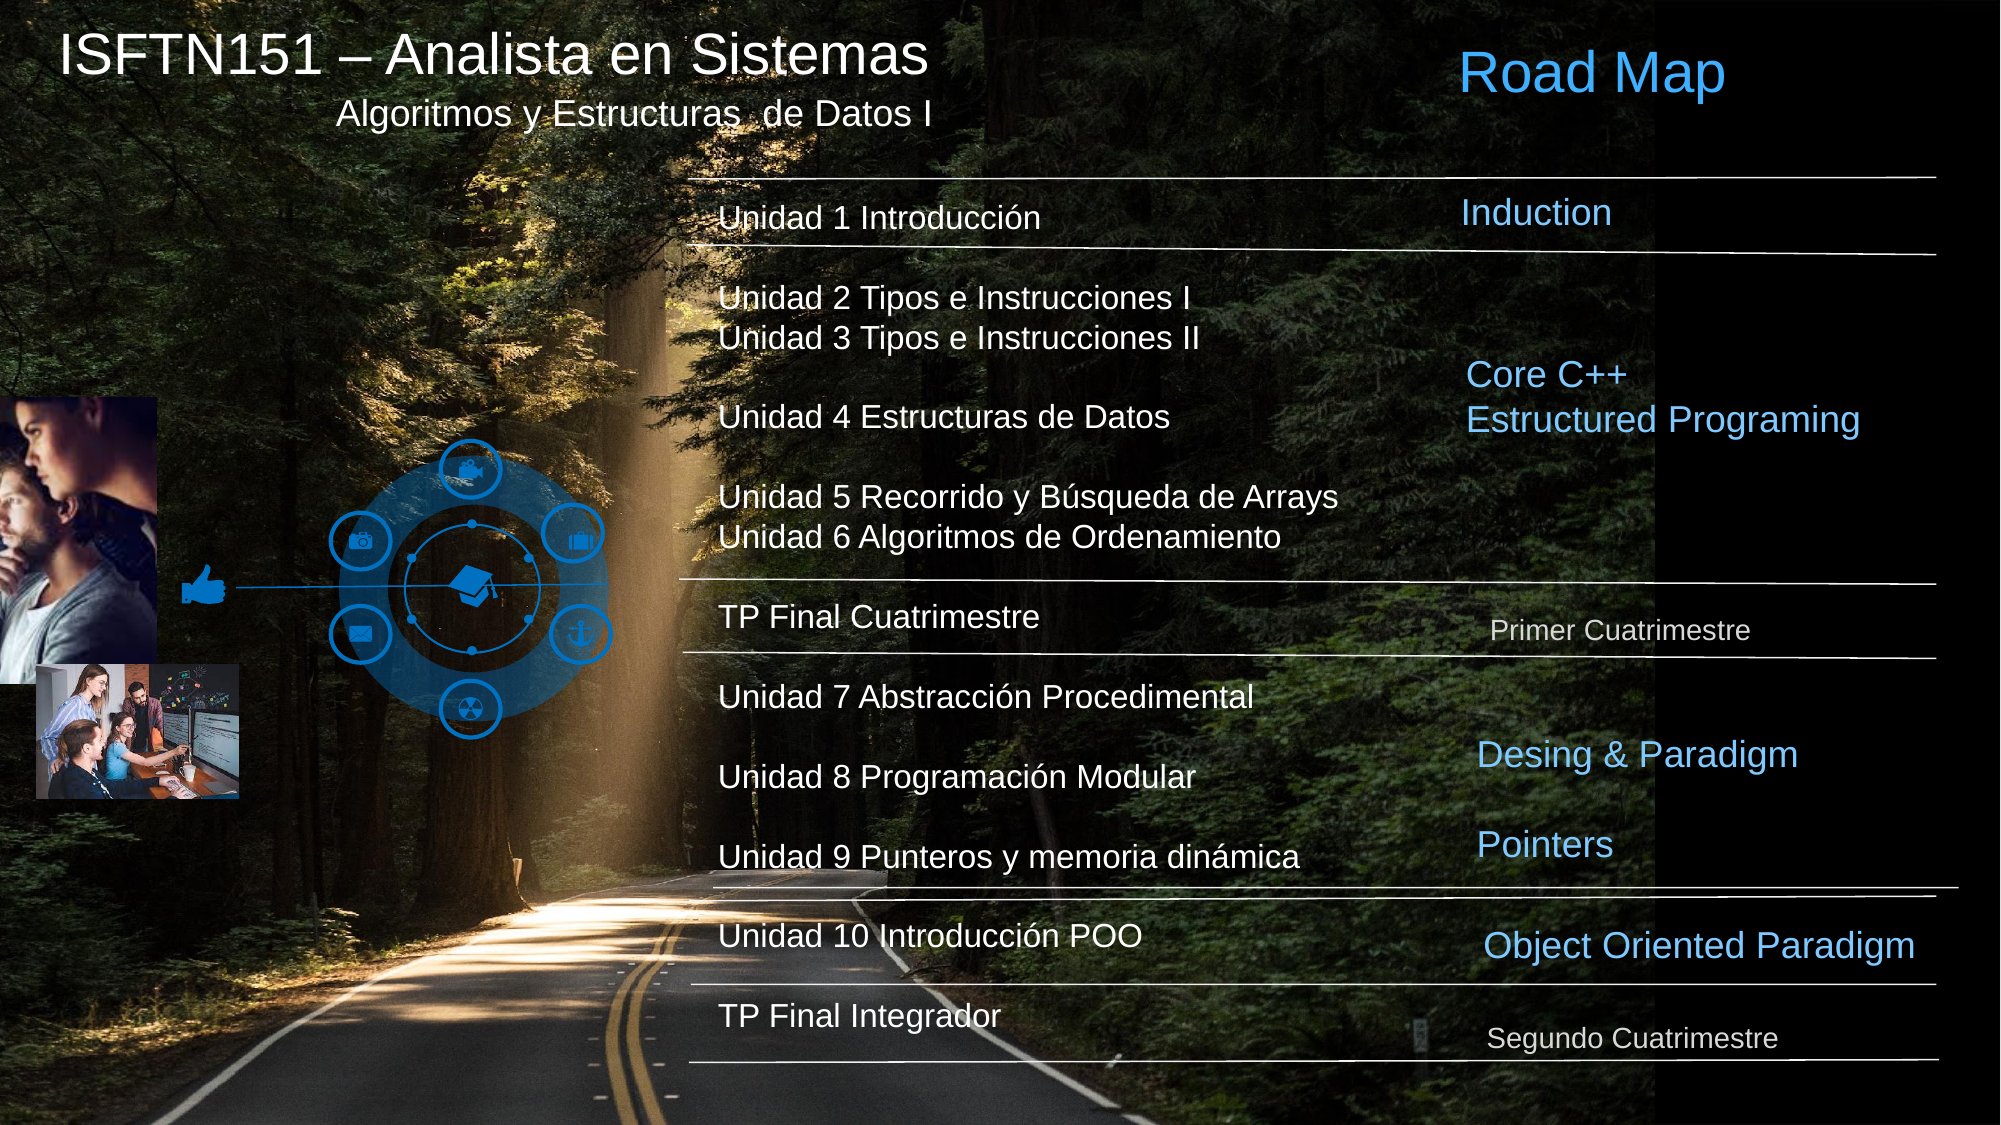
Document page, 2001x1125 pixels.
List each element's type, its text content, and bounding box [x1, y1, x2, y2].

text_box Desing & Paradigm Pointers [1655, 722, 1819, 872]
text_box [689, 896, 1937, 901]
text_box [181, 440, 611, 738]
text_box Road Map [1655, 26, 1951, 112]
text_box Primer Cuatrimestre [1655, 603, 1768, 652]
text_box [682, 652, 1937, 659]
picture [0, 0, 2001, 1125]
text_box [678, 579, 1937, 585]
text_box Segundo Cuatrimestre [1655, 1012, 1806, 1059]
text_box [688, 1059, 1939, 1063]
text_box Core C++ Estructured Programing [1655, 342, 1881, 448]
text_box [686, 244, 1937, 255]
text_box Object Oriented Paradigm [1655, 914, 1937, 974]
